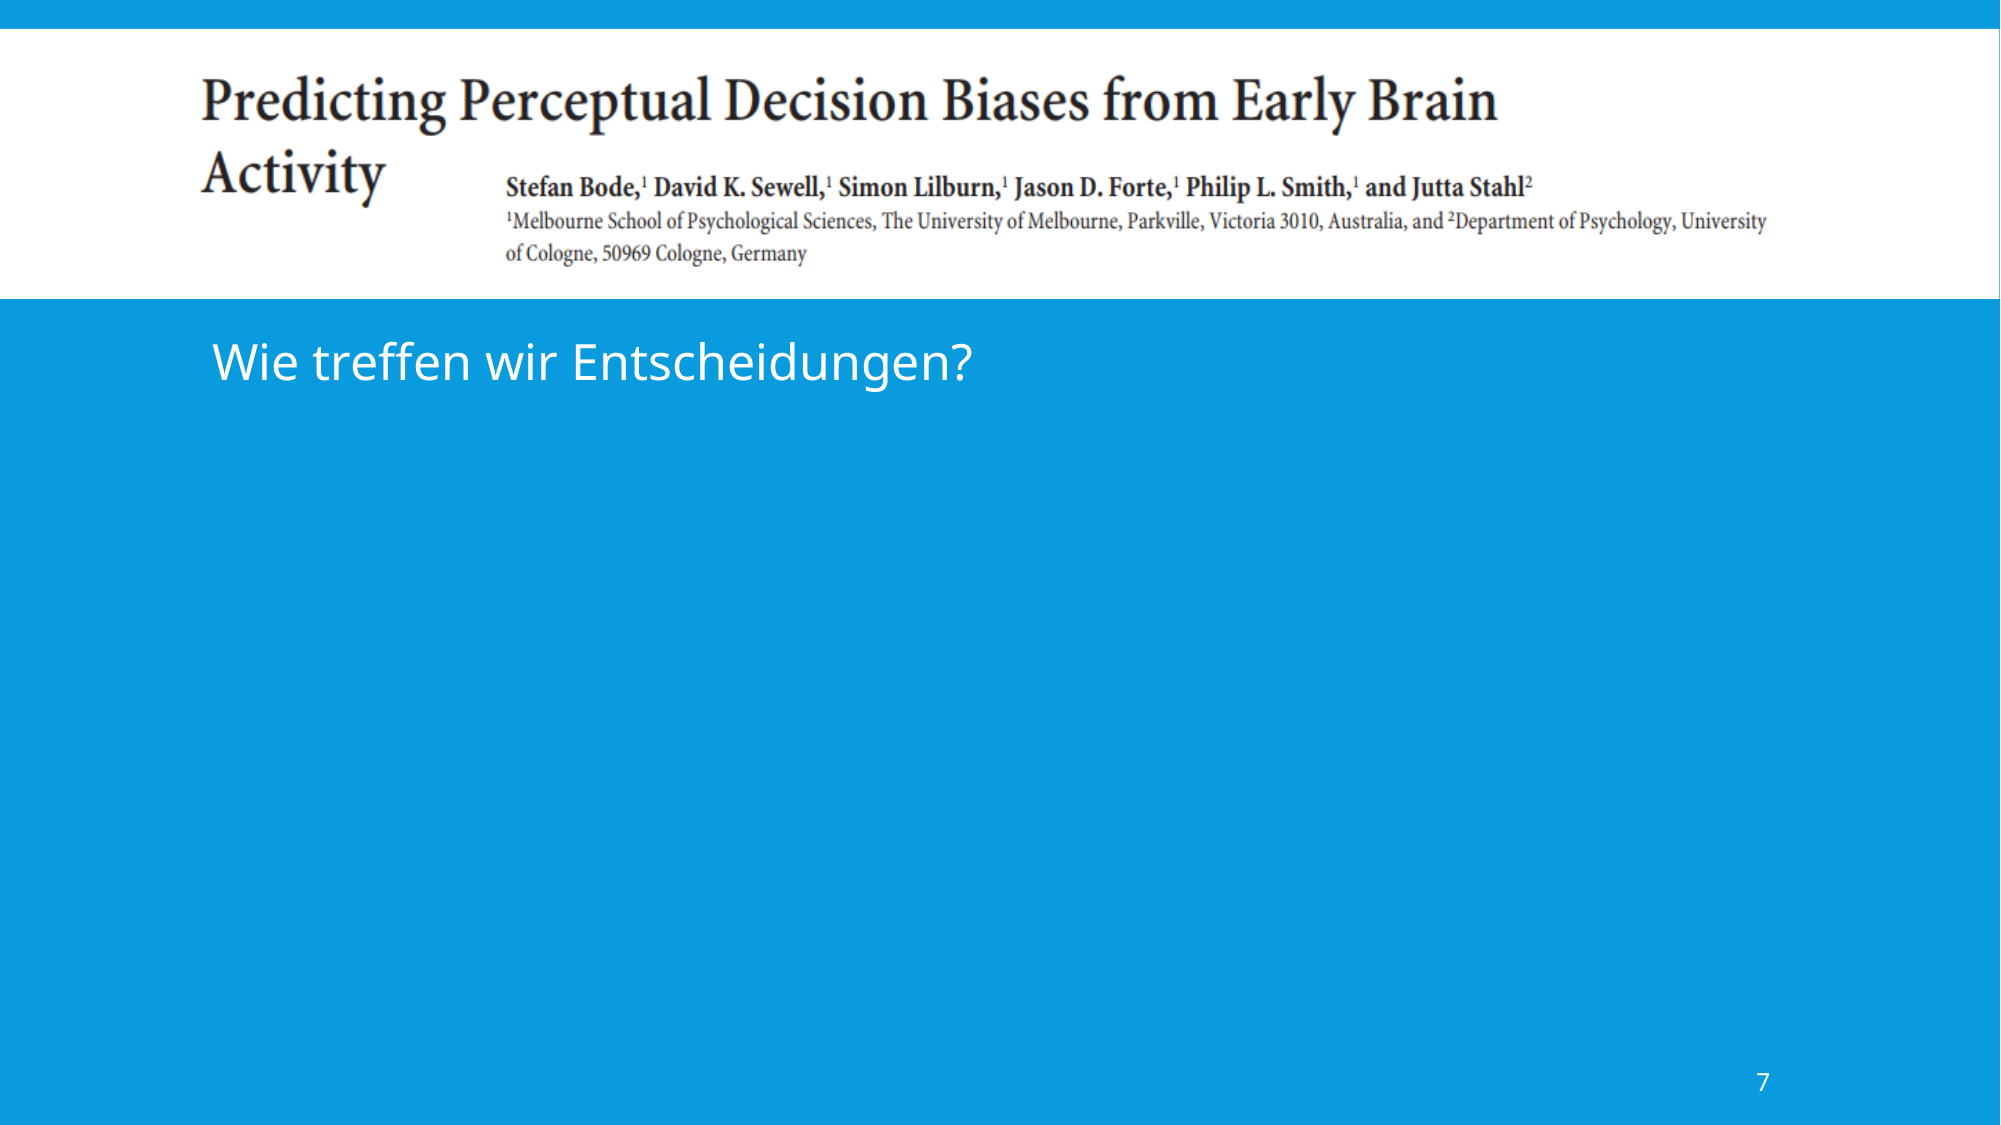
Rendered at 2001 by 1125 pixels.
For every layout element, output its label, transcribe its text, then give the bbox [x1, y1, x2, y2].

list Wie treffen wir Entscheidungen? [197, 329, 1803, 1020]
slide_number 7 [1748, 1053, 1904, 1114]
picture [188, 58, 1773, 274]
